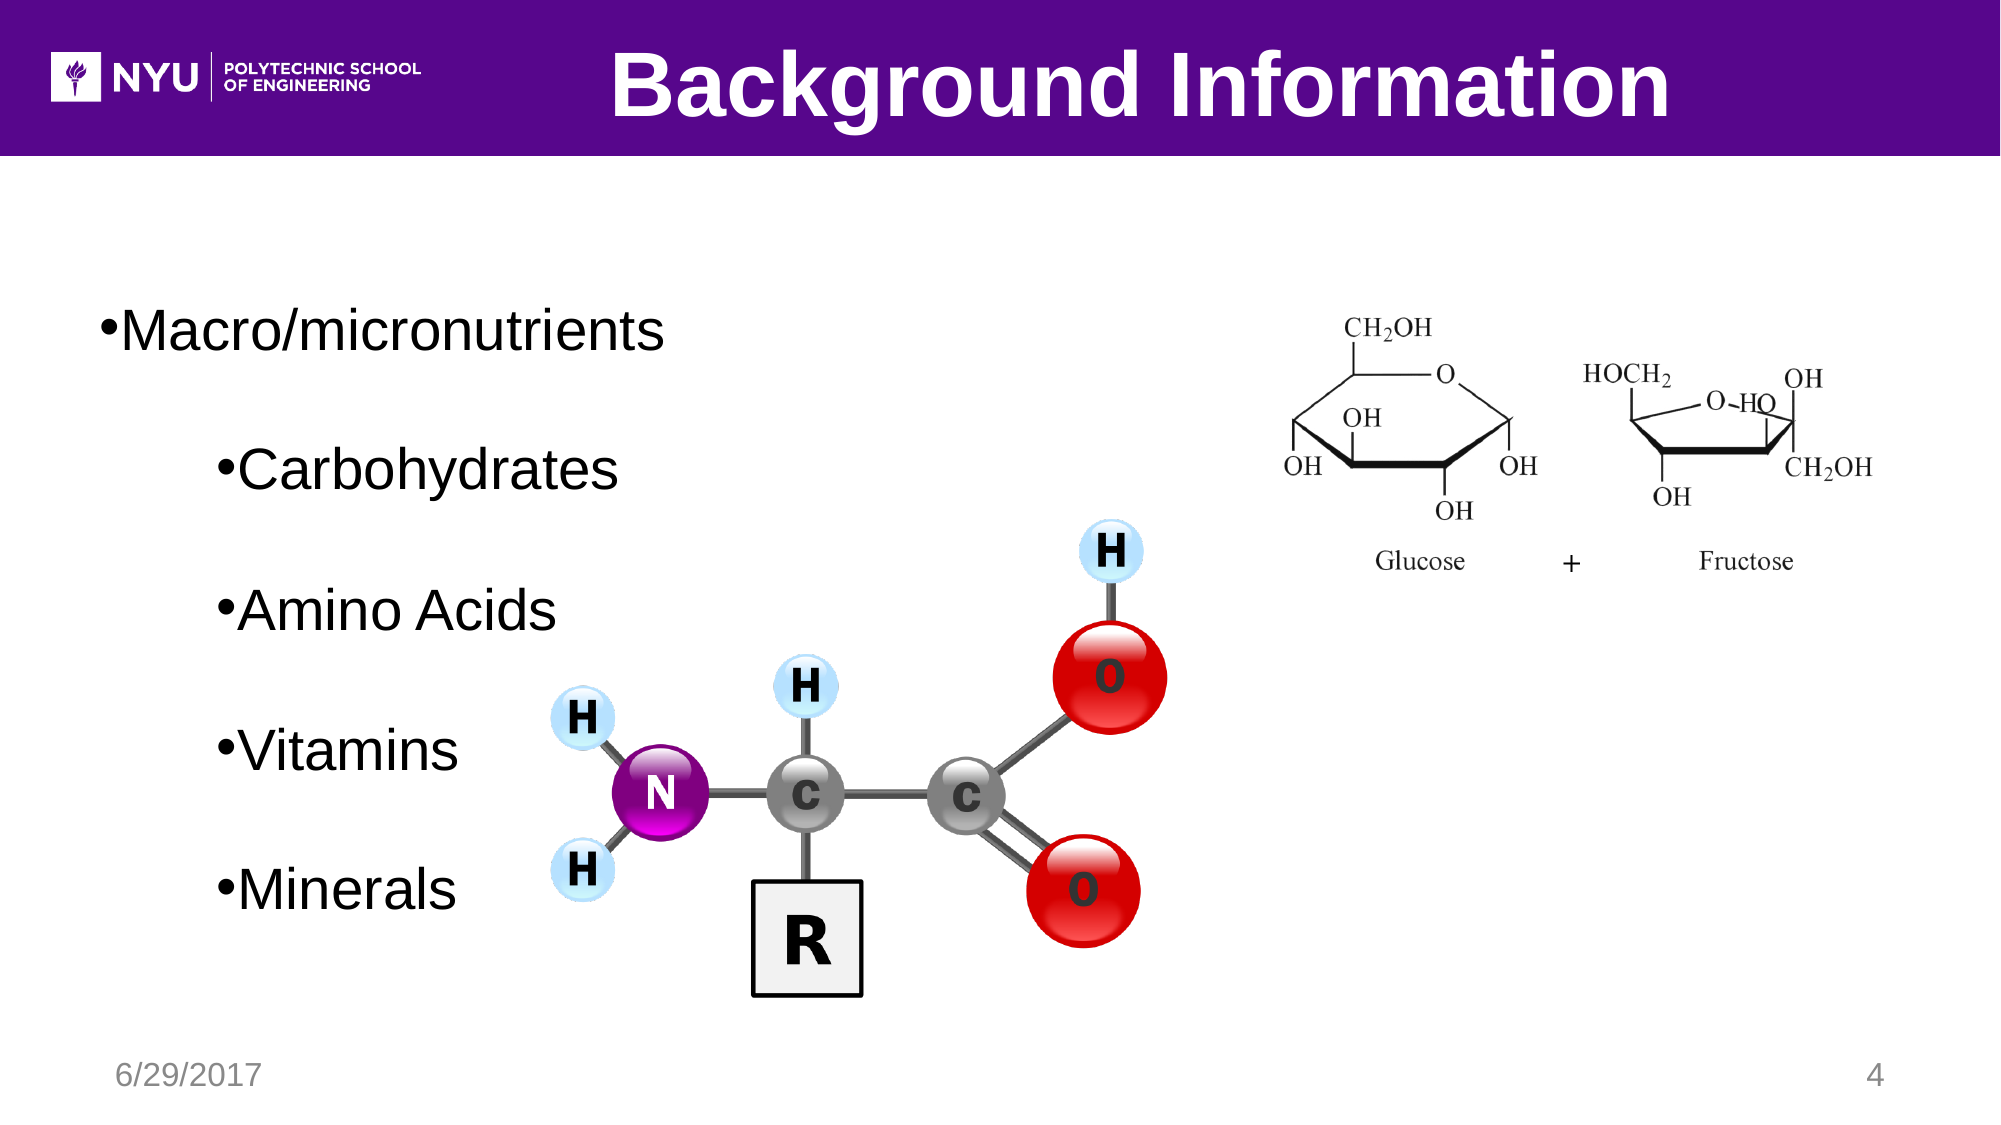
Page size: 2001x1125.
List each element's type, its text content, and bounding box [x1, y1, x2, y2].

slide_number ‹#› [1433, 1042, 1900, 1103]
picture [482, 494, 1224, 1023]
list Background Information [566, 24, 1743, 69]
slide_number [99, 1042, 567, 1103]
picture [51, 52, 421, 102]
list Macro/micronutrients Carbohydrates Amino Acids Vitamins Minerals [99, 221, 1900, 1043]
picture [1258, 289, 1901, 602]
